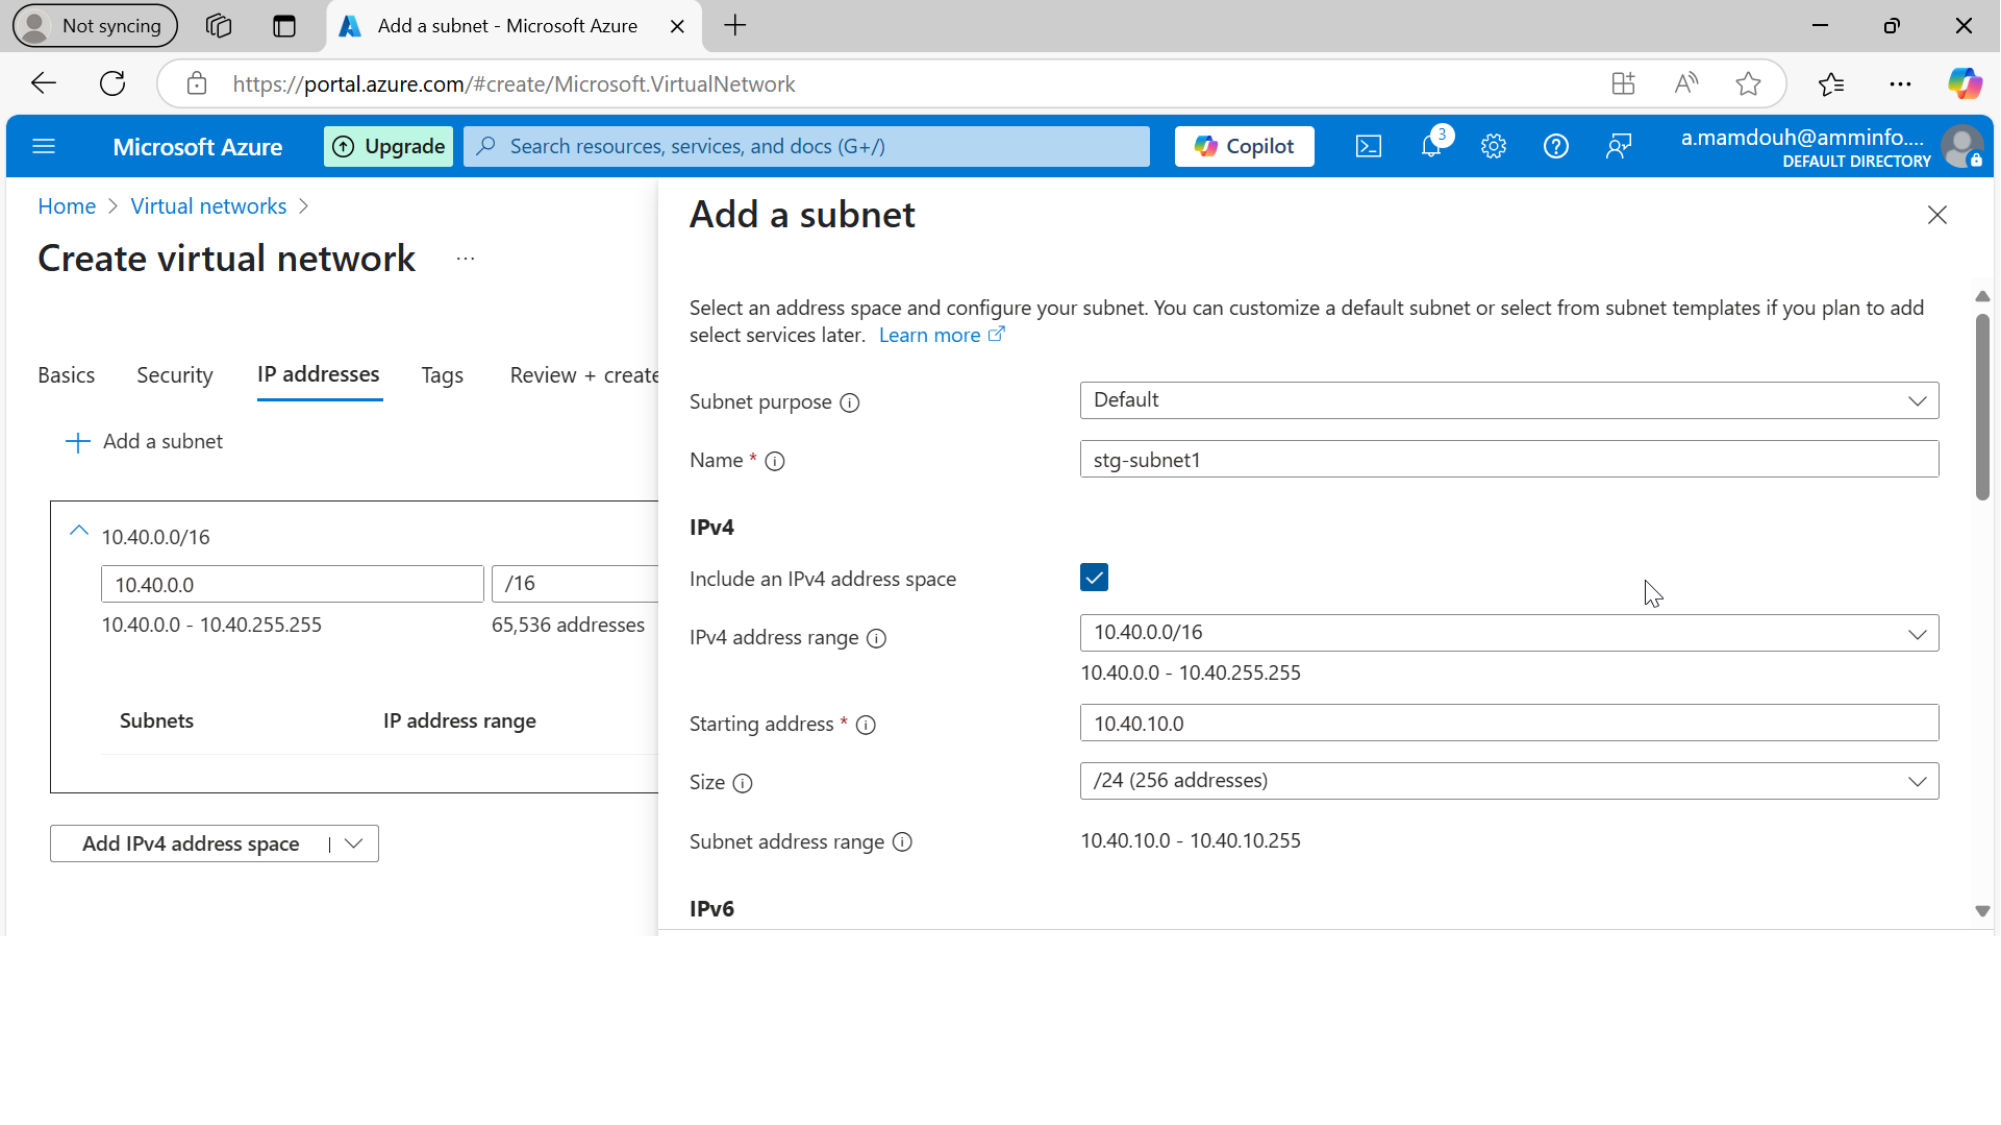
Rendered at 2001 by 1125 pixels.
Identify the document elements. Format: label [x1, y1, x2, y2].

picture [0, 0, 2000, 937]
